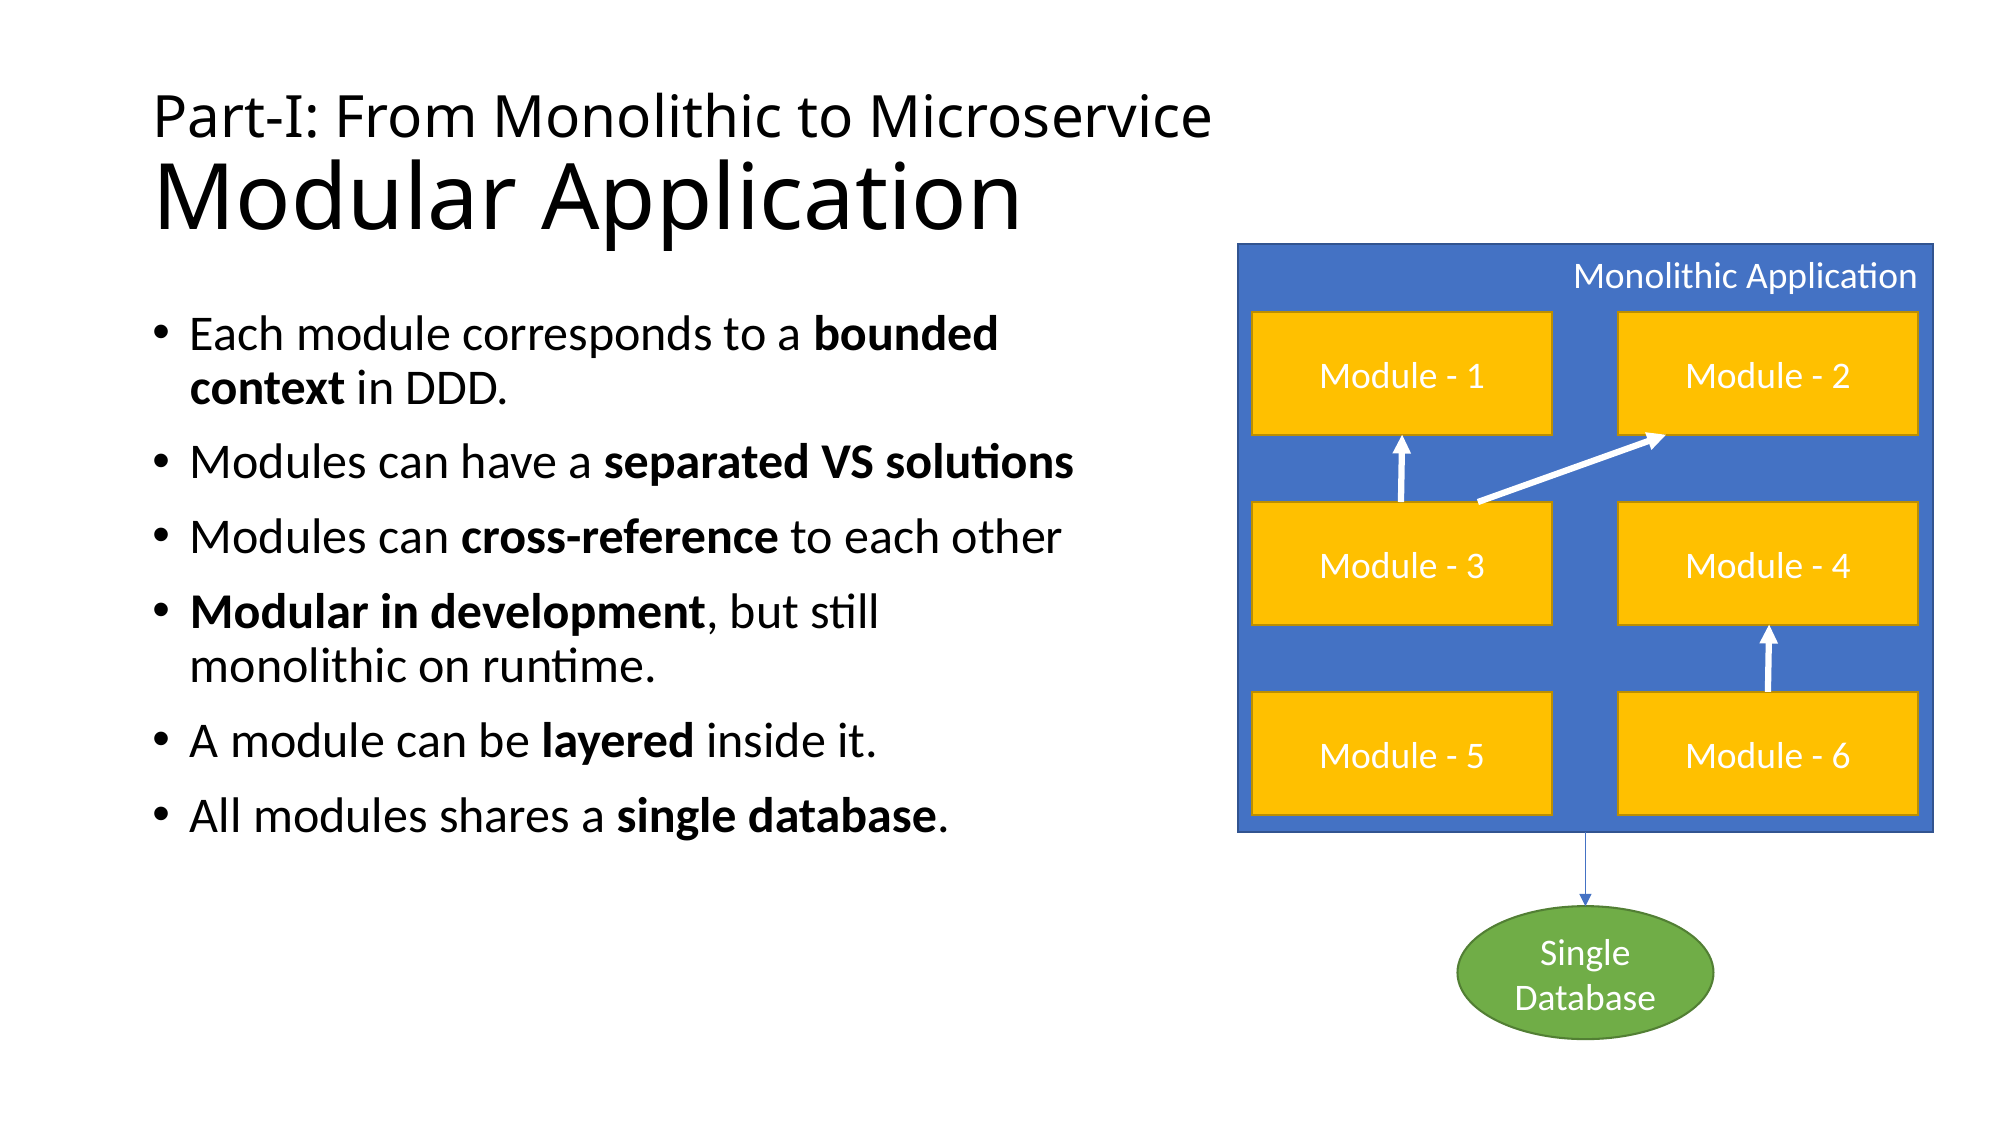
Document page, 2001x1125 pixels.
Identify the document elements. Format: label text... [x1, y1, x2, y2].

text_box Single Database [1456, 905, 1715, 1041]
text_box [1477, 434, 1666, 502]
text_box Monolithic Application [1237, 243, 1934, 833]
title Part-I: From Monolithic to Microservice Modular Application [137, 59, 1863, 278]
text_box Module - 2 [1617, 311, 1919, 436]
text_box Module - 1 [1251, 311, 1553, 436]
text_box Module - 5 [1251, 691, 1553, 816]
text_box Module - 4 [1617, 501, 1919, 626]
text_box Module - 6 [1617, 691, 1919, 816]
text_box Module - 3 [1251, 501, 1553, 626]
list Each module corresponds to a bounded context in DDD. Modules can have a separated VS solutions Modules can cross-reference to each other Modular in development, but still monolithic on runtime. A module can be layered inside it. All modules shares a single database. [137, 299, 1094, 1014]
